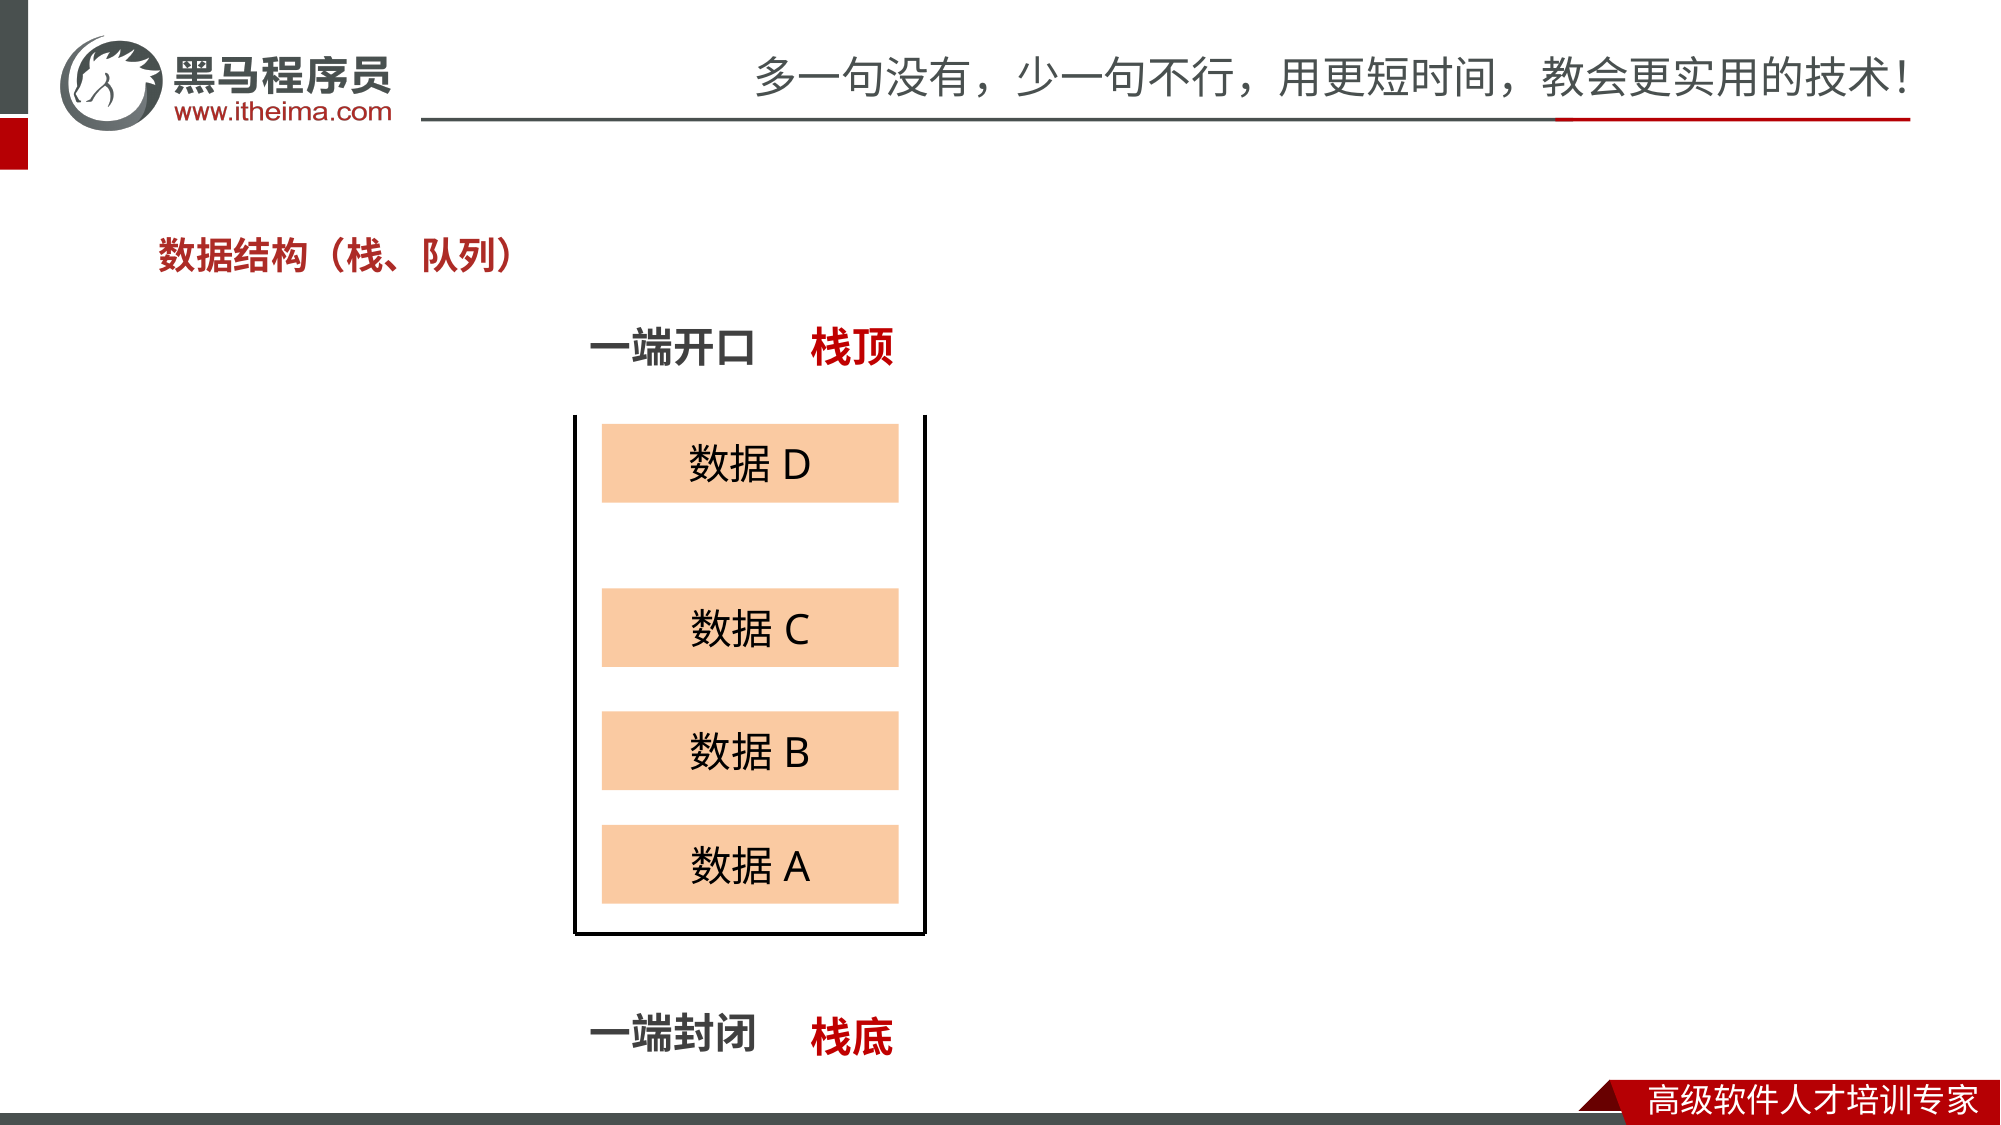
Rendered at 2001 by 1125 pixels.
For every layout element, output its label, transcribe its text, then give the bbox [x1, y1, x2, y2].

text_box 栈底 [795, 978, 961, 1069]
text_box 数据结构（栈、队列） [143, 179, 913, 285]
text_box 栈顶 [795, 288, 961, 379]
text_box 一端封闭 [575, 974, 871, 1065]
picture [14, 0, 453, 179]
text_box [574, 414, 926, 935]
text_box 一端开口 [575, 288, 795, 379]
